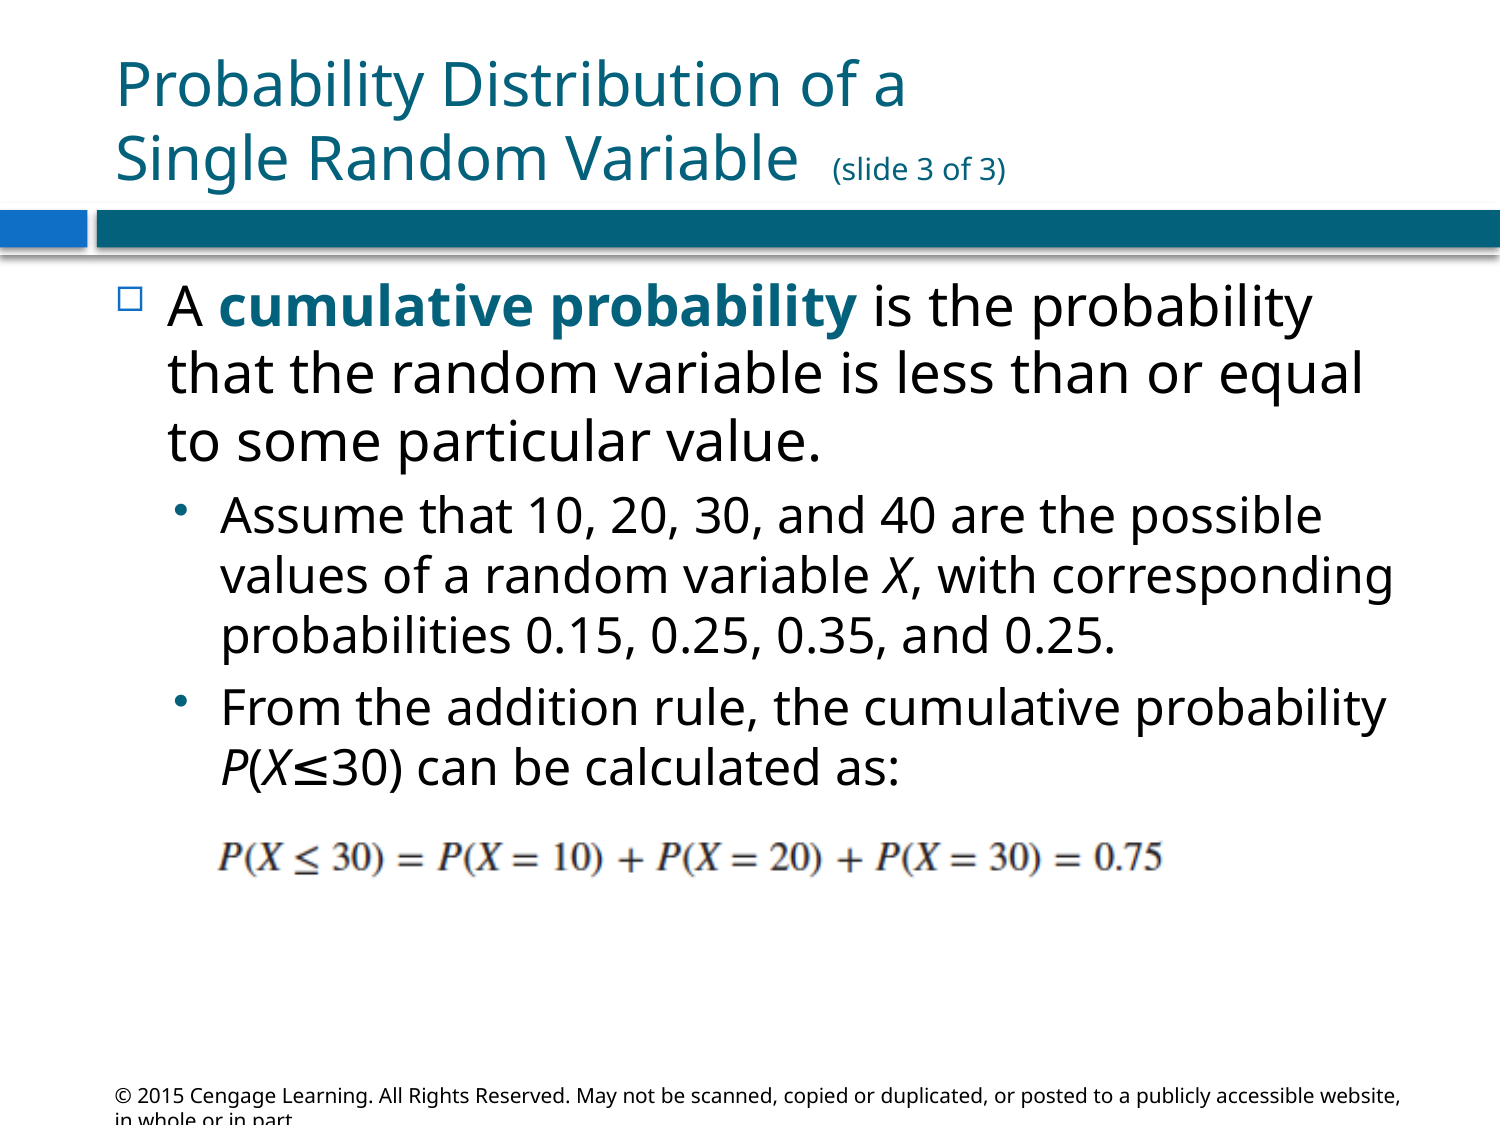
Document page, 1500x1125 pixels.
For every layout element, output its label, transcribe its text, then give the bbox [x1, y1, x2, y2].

title Probability Distribution of a Single Random Variable (slide 3 of 3) [100, 37, 1438, 200]
list A cumulative probability is the probability that the random variable is less than or equal to some particular value. Assume that 10, 20, 30, and 40 are the possible values of a random variable X, with corresponding probabilities 0.15, 0.25, 0.35, and 0.25. From the addition rule, the cumulative probability P(X≤30) can be calculated as: [100, 262, 1438, 1063]
picture [212, 824, 1182, 890]
